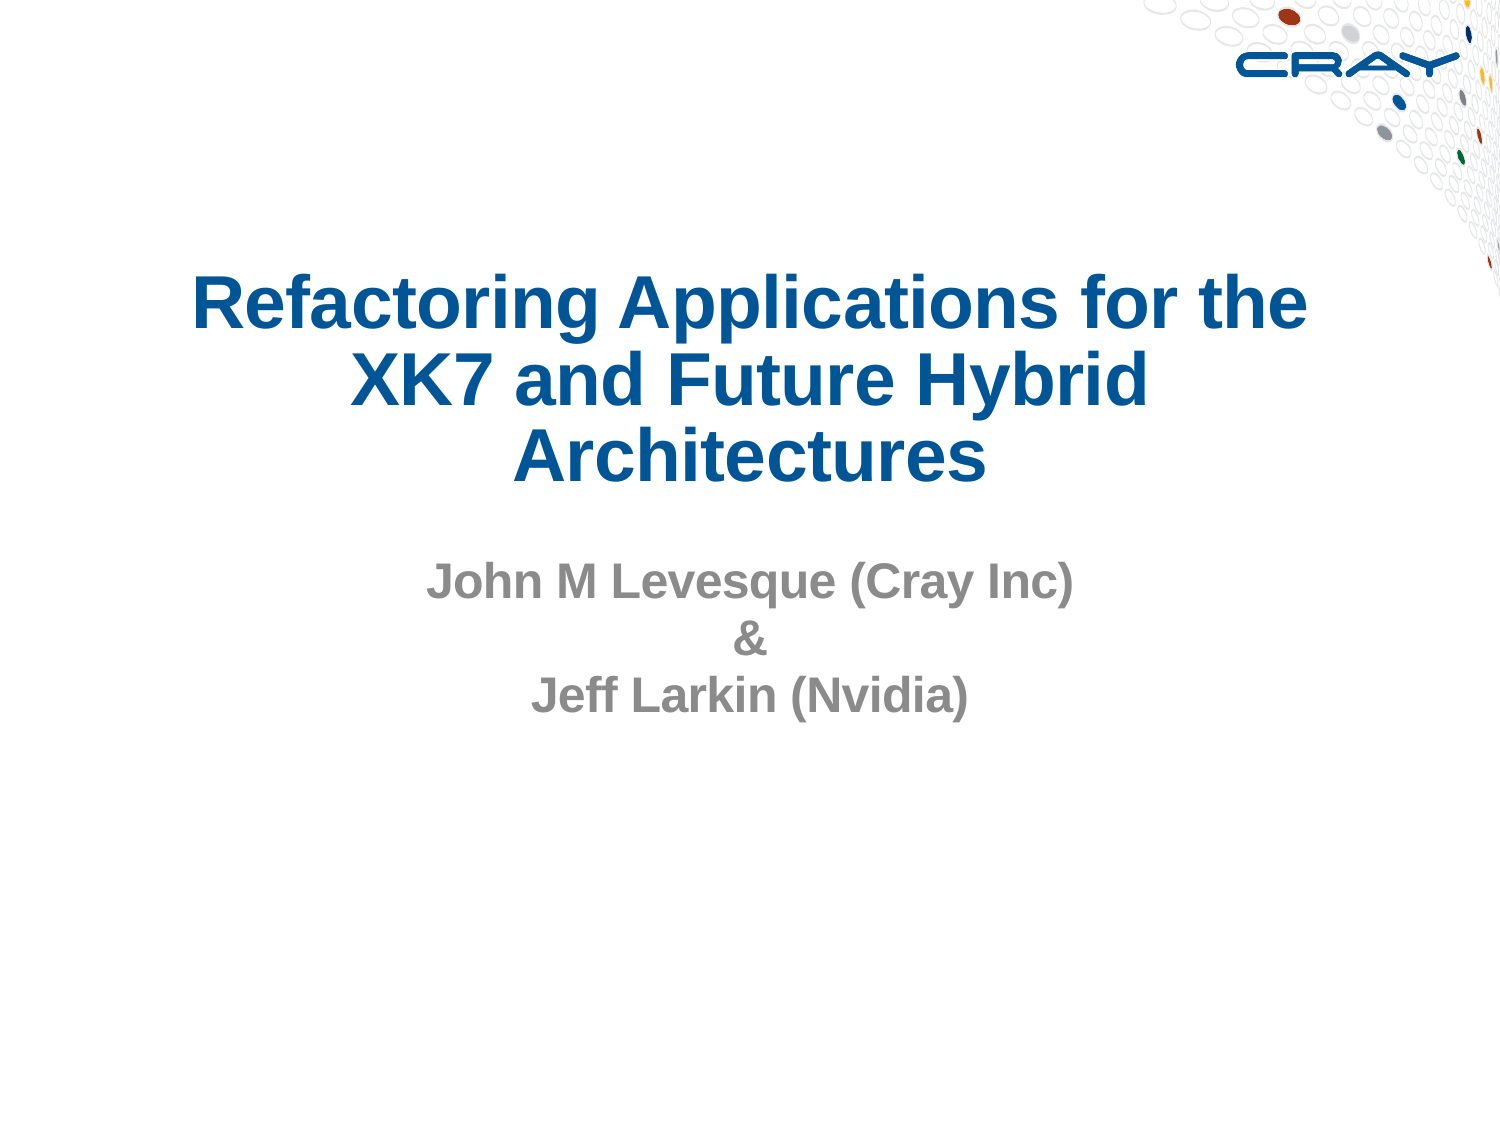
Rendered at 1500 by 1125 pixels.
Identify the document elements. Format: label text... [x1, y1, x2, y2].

title Refactoring Applications for the XK7 and Future Hybrid Architectures [112, 261, 1388, 504]
subtitle John M Levesque (Cray Inc) & Jeff Larkin (Nvidia) [225, 549, 1275, 838]
